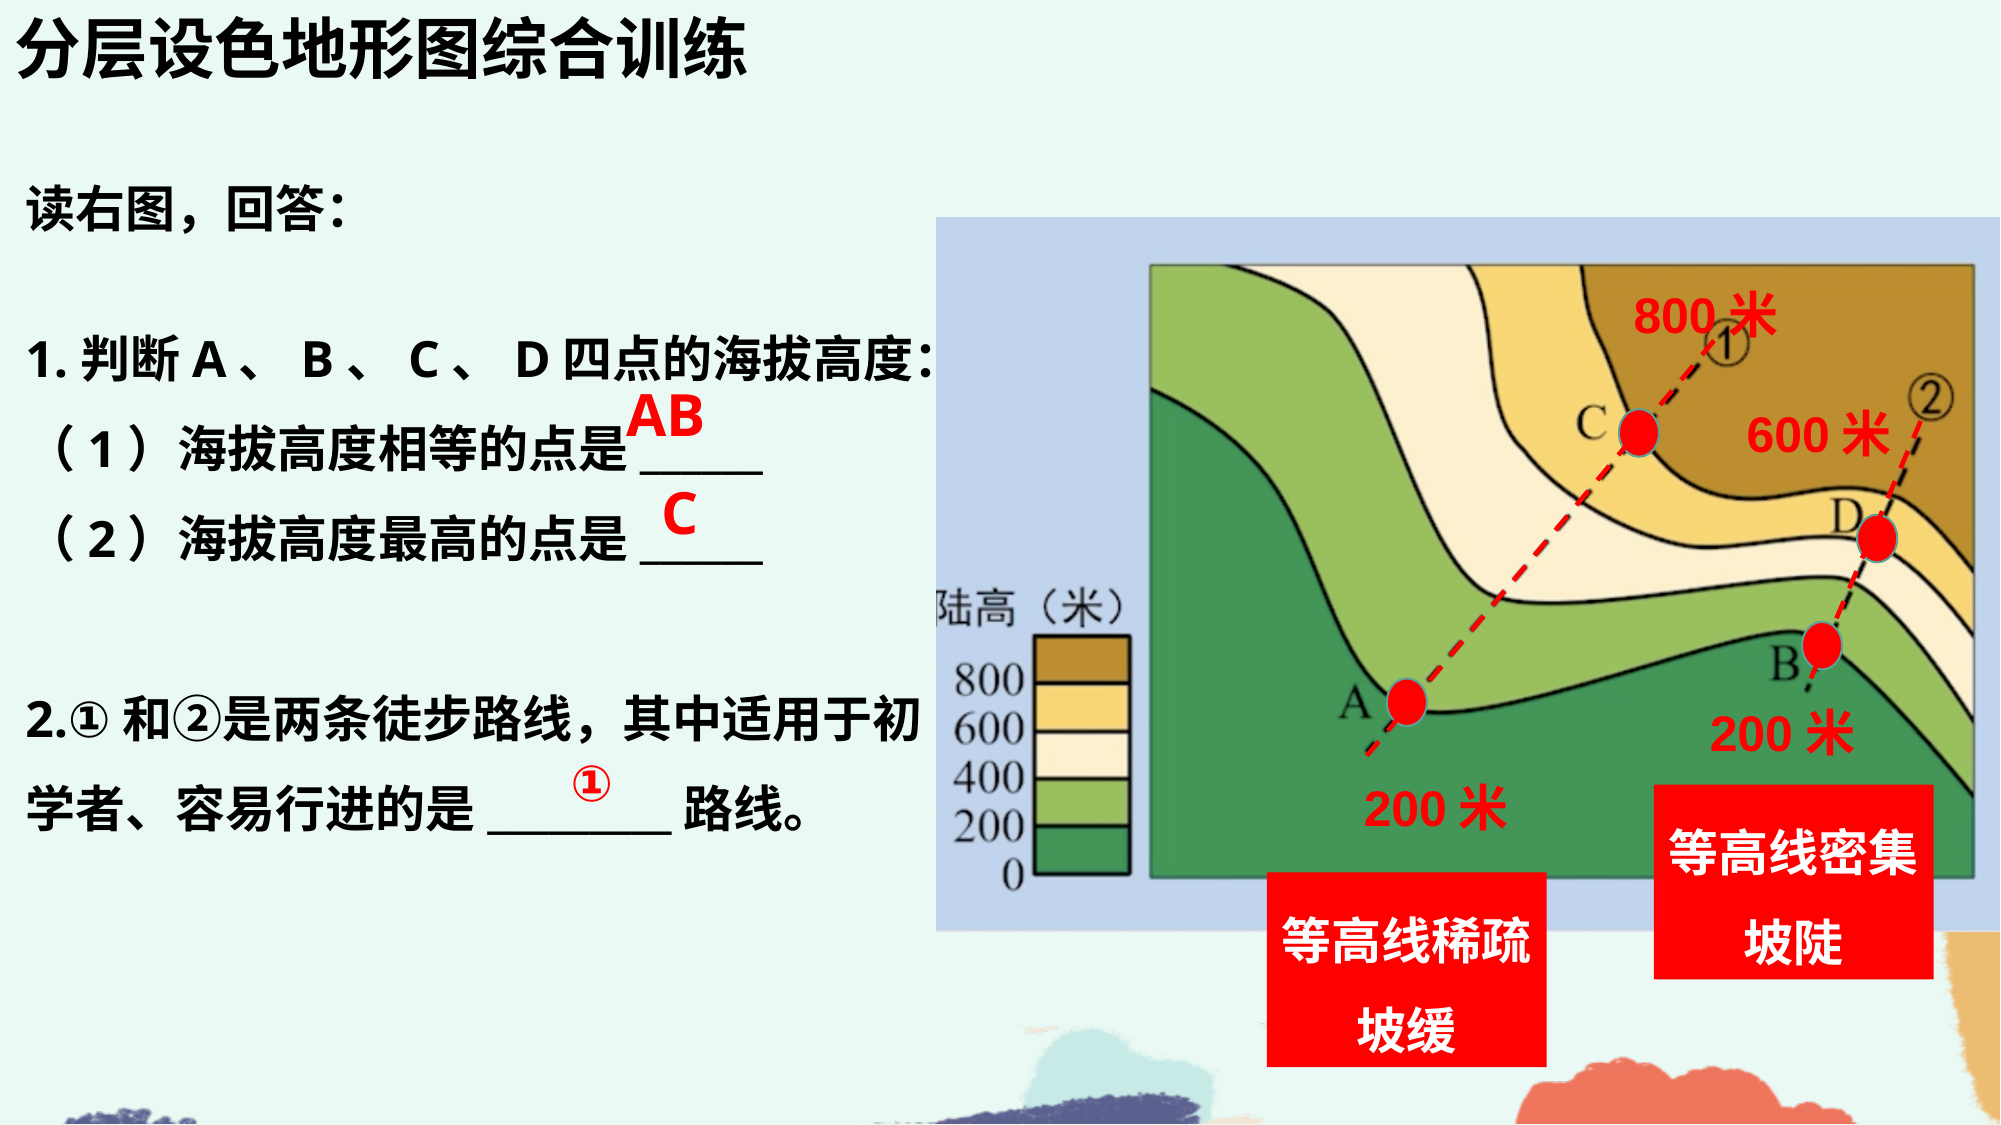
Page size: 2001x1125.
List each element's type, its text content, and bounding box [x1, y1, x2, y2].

text_box 读右图，回答： 1.判断A、B、C、D四点的海拔高度： （1）海拔高度相等的点是______ （2）海拔高度最高的点是______ 2.①和②是两条徒步路线，其中适用于初学者、容易行进的是_________路线。 [10, 170, 957, 846]
text_box AB [611, 371, 721, 456]
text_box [1364, 340, 1714, 759]
picture [6, 217, 2000, 1124]
text_box 分层设色地形图综合训练 [0, 0, 764, 95]
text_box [1810, 421, 1921, 679]
text_box 等高线密集 坡陡 [1653, 932, 1934, 980]
text_box C [646, 468, 713, 554]
text_box ① [555, 743, 628, 819]
text_box 等高线稀疏 坡缓 [1266, 932, 1547, 1068]
